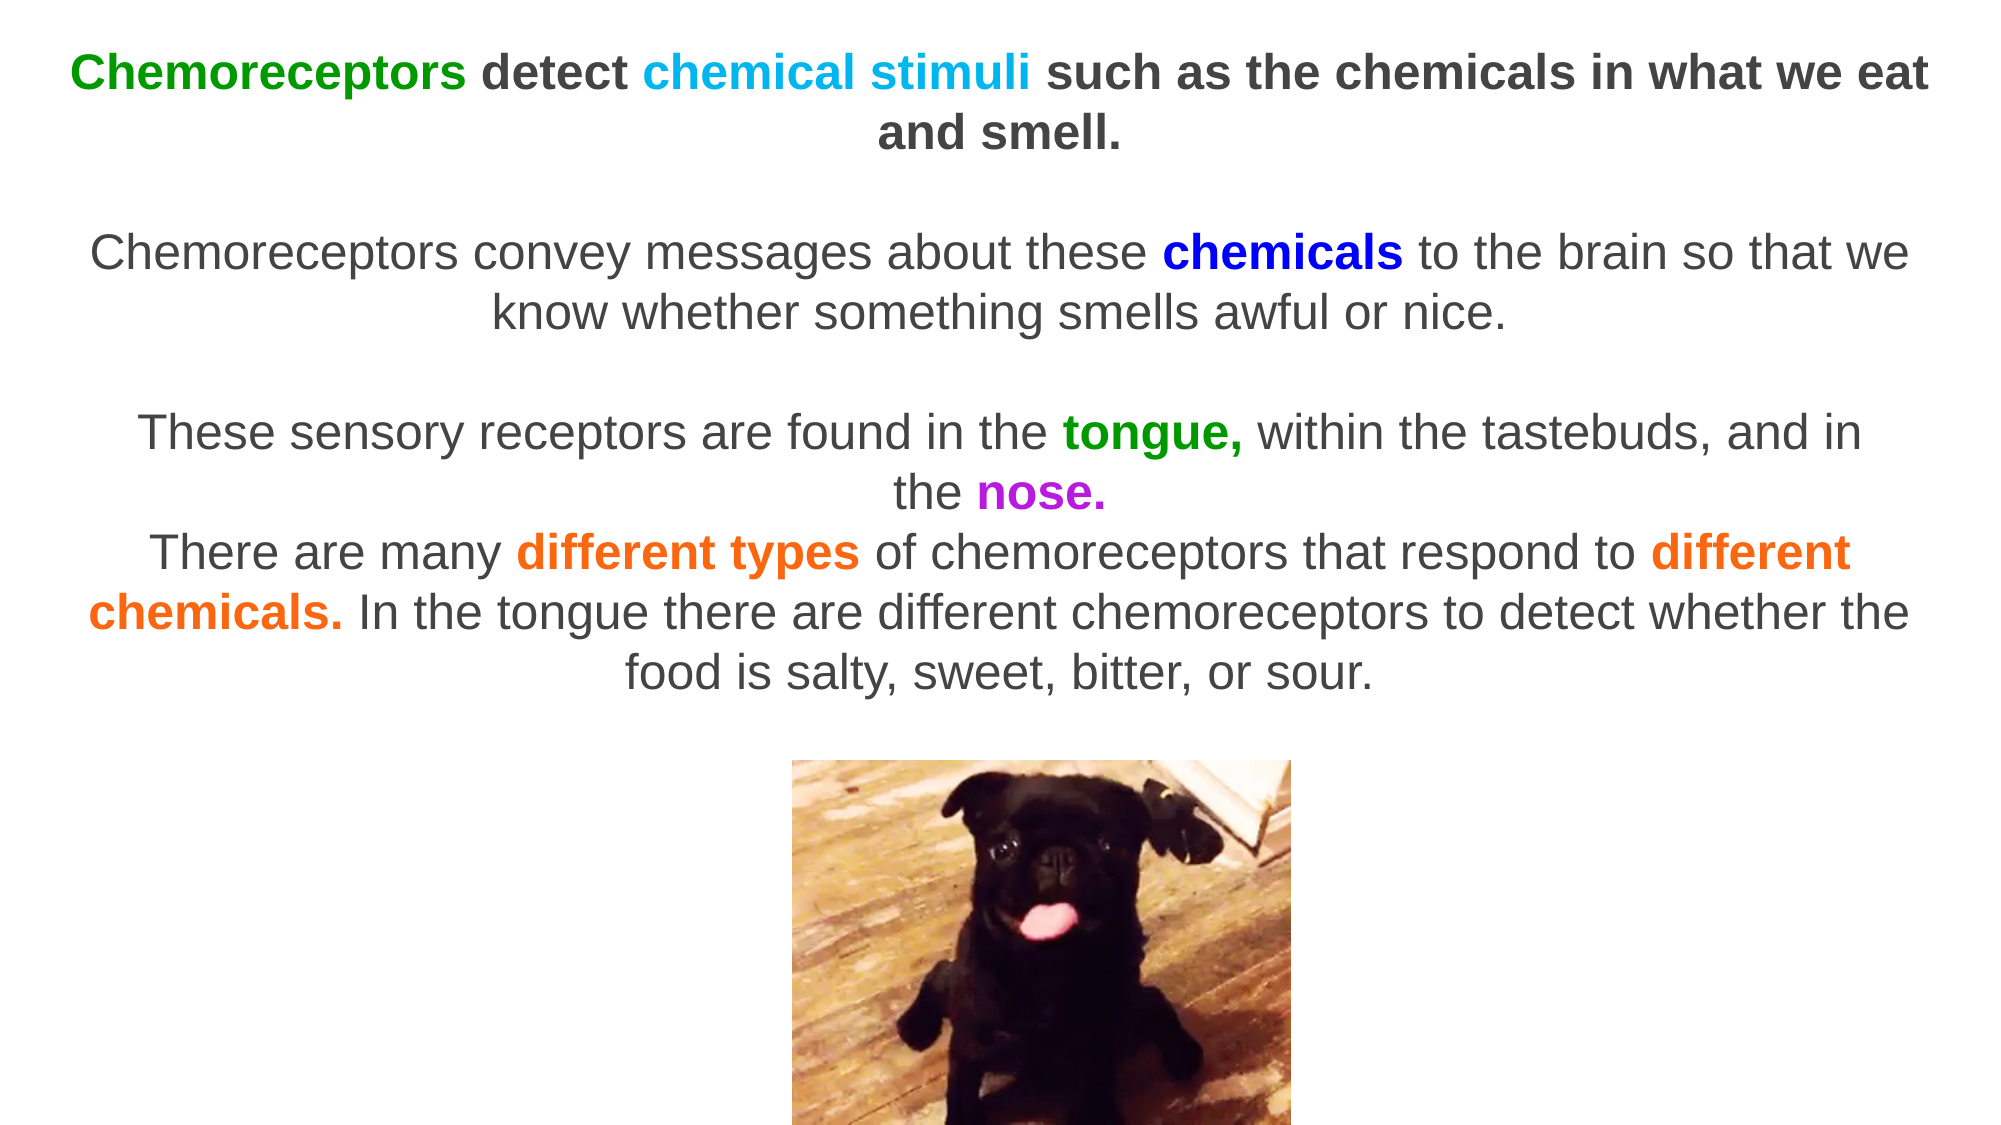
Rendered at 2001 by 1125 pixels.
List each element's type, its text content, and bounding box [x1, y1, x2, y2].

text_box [791, 759, 1292, 1125]
text_box Chemoreceptors detect chemical stimuli such as the chemicals in what we eat and smell. Chemoreceptors convey messages about these chemicals to the brain so that we know whether something smells awful or nice. These sensory receptors are found in the tongue, within the tastebuds, and in the nose. There are many different types of chemoreceptors that respond to different chemicals. In the tongue there are different chemoreceptors to detect whether the food is salty, sweet, bitter, or sour. [43, 32, 1957, 708]
